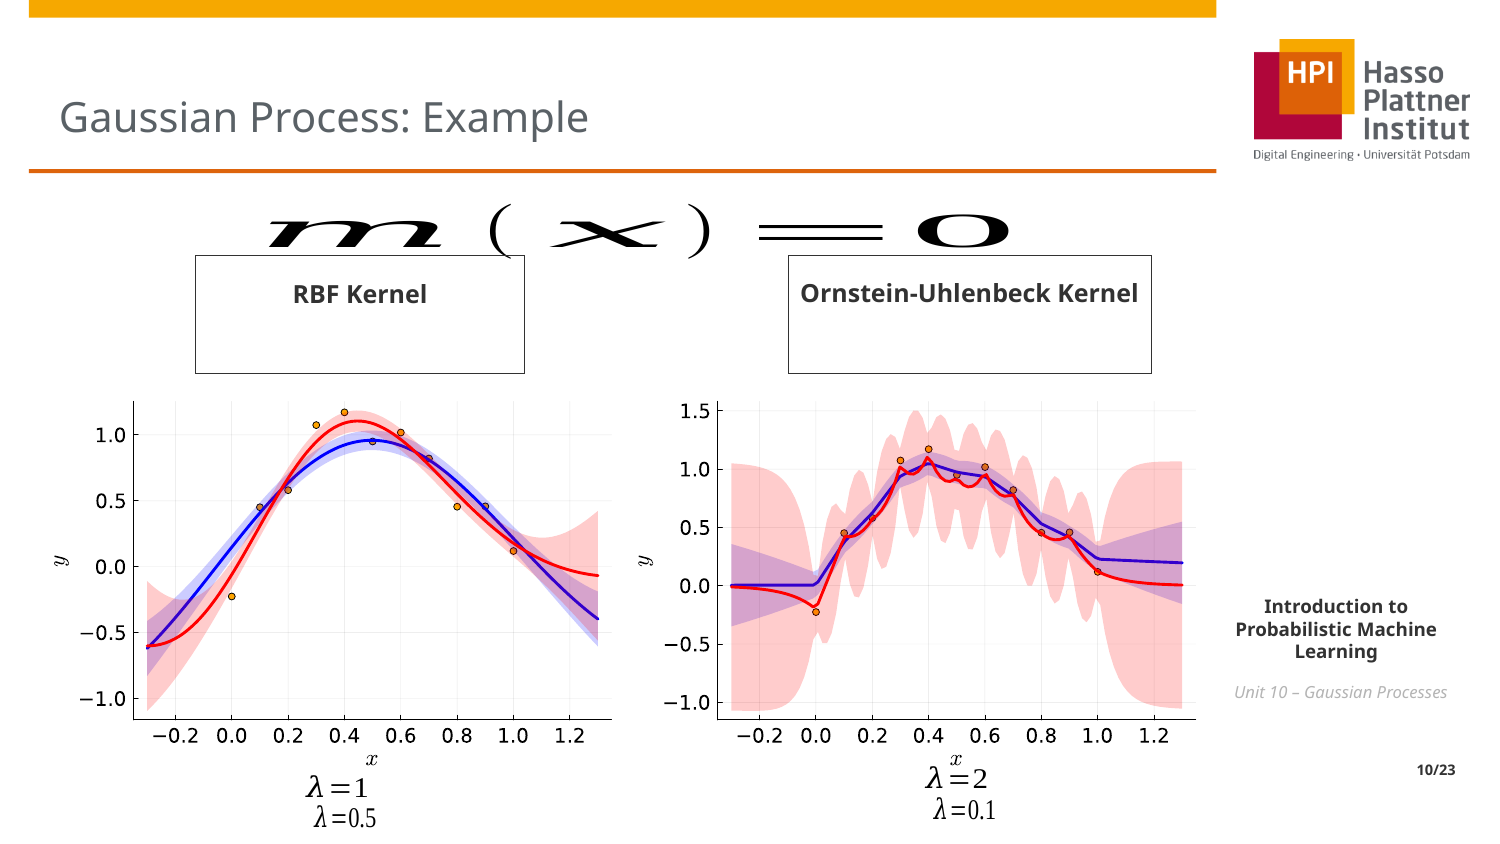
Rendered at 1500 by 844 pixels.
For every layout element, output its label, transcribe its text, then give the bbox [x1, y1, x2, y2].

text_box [812, 445, 1102, 616]
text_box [227, 408, 518, 601]
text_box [631, 389, 1208, 774]
title Gaussian Process: Example [58, 17, 1187, 170]
picture [1254, 39, 1470, 161]
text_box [47, 389, 624, 774]
